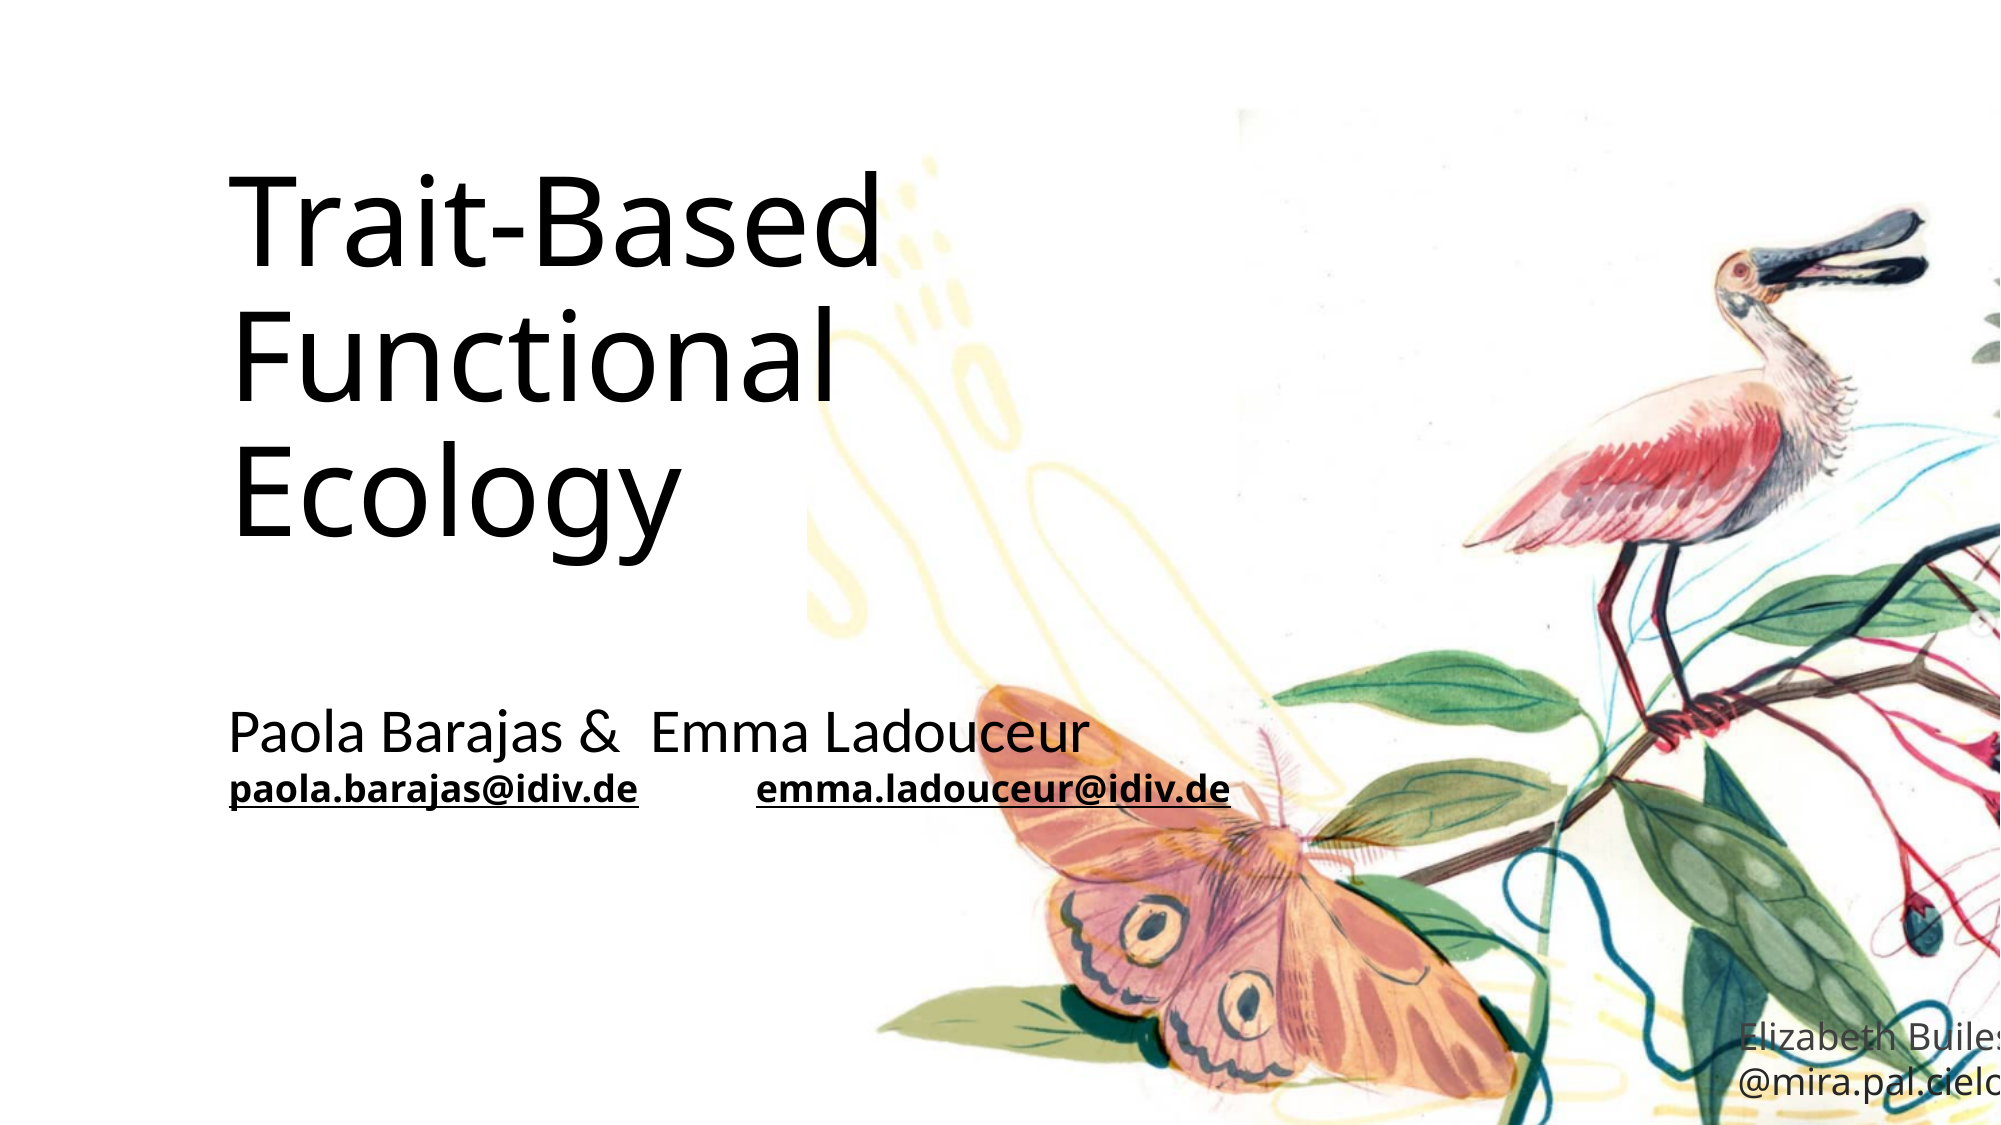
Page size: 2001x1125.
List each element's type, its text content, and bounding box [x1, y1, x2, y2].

picture [807, 82, 2000, 1125]
title Trait-Based Functional Ecology Paola Barajas & Emma Ladouceur paola.barajas@idiv.de emma.ladouceur@idiv.de [213, 255, 807, 870]
